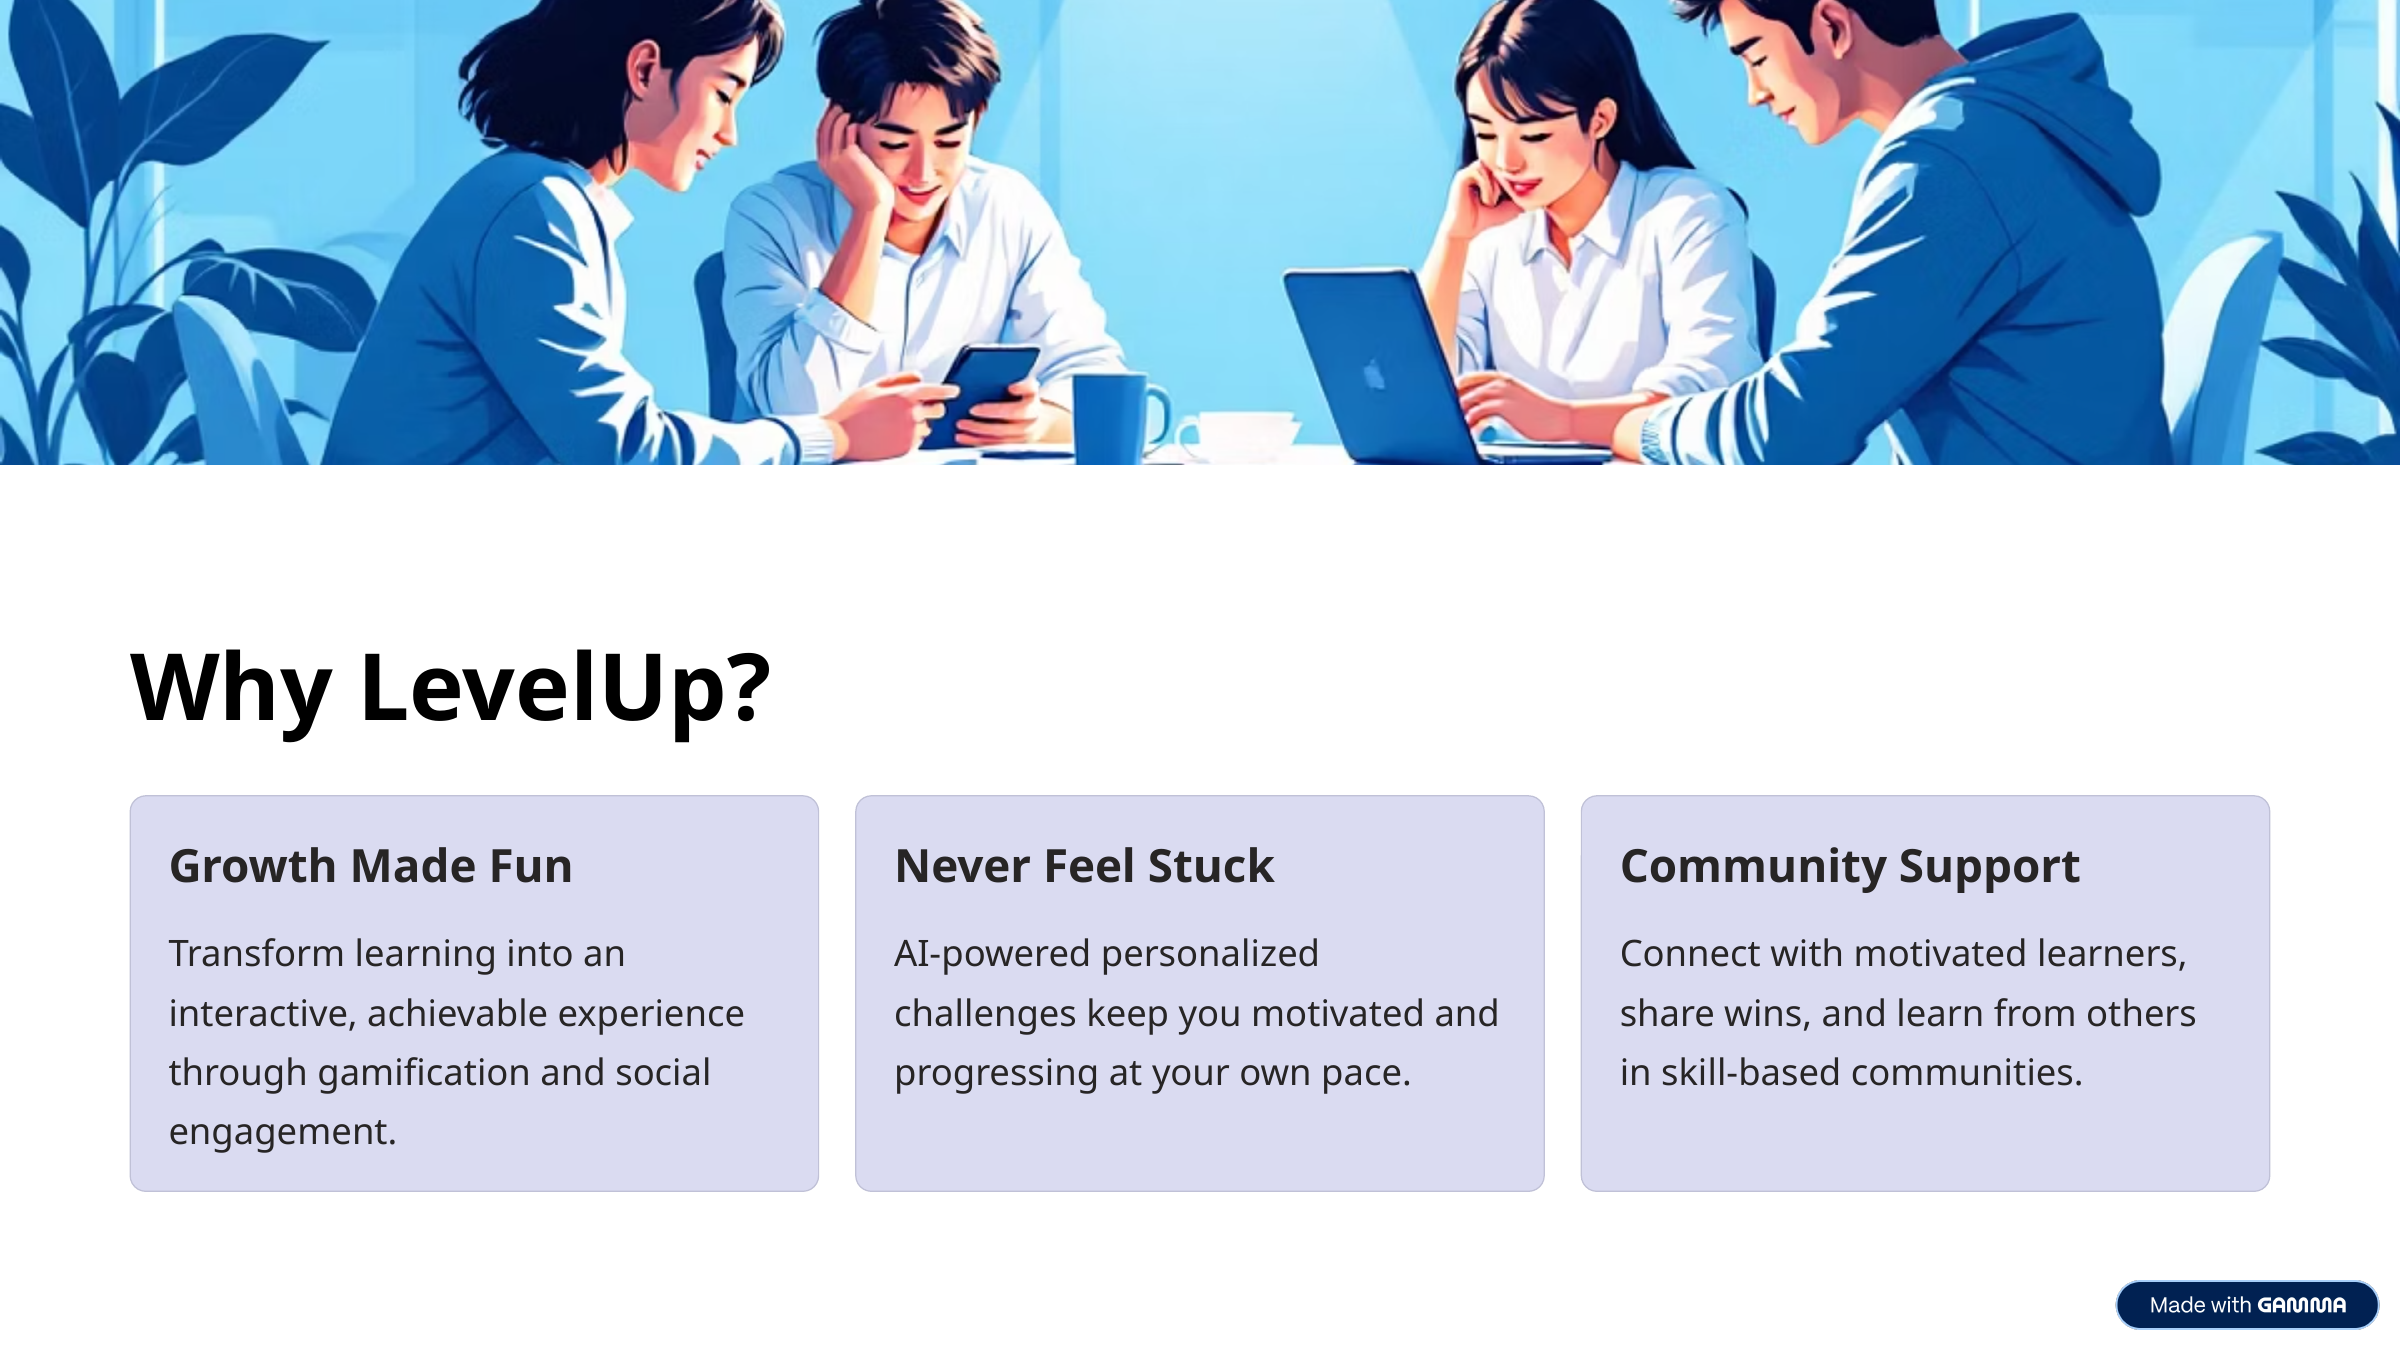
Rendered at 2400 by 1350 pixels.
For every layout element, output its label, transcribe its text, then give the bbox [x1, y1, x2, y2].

text_box Growth Made Fun [168, 834, 634, 893]
text_box Why LevelUp? [130, 623, 1061, 740]
text_box Community Support [1619, 834, 2085, 893]
text_box [855, 795, 1545, 1192]
picture [2106, 1271, 2389, 1339]
text_box Never Feel Stuck [894, 834, 1360, 893]
text_box AI-powered personalized challenges keep you motivated and progressing at your own pace. [894, 914, 1506, 1094]
text_box [1581, 795, 2270, 1192]
text_box [130, 795, 819, 1192]
picture [0, 0, 2400, 466]
text_box Connect with motivated learners, share wins, and learn from others in skill-based communities. [1619, 914, 2232, 1094]
text_box Transform learning into an interactive, achievable experience through gamification and social engagement. [168, 914, 781, 1153]
